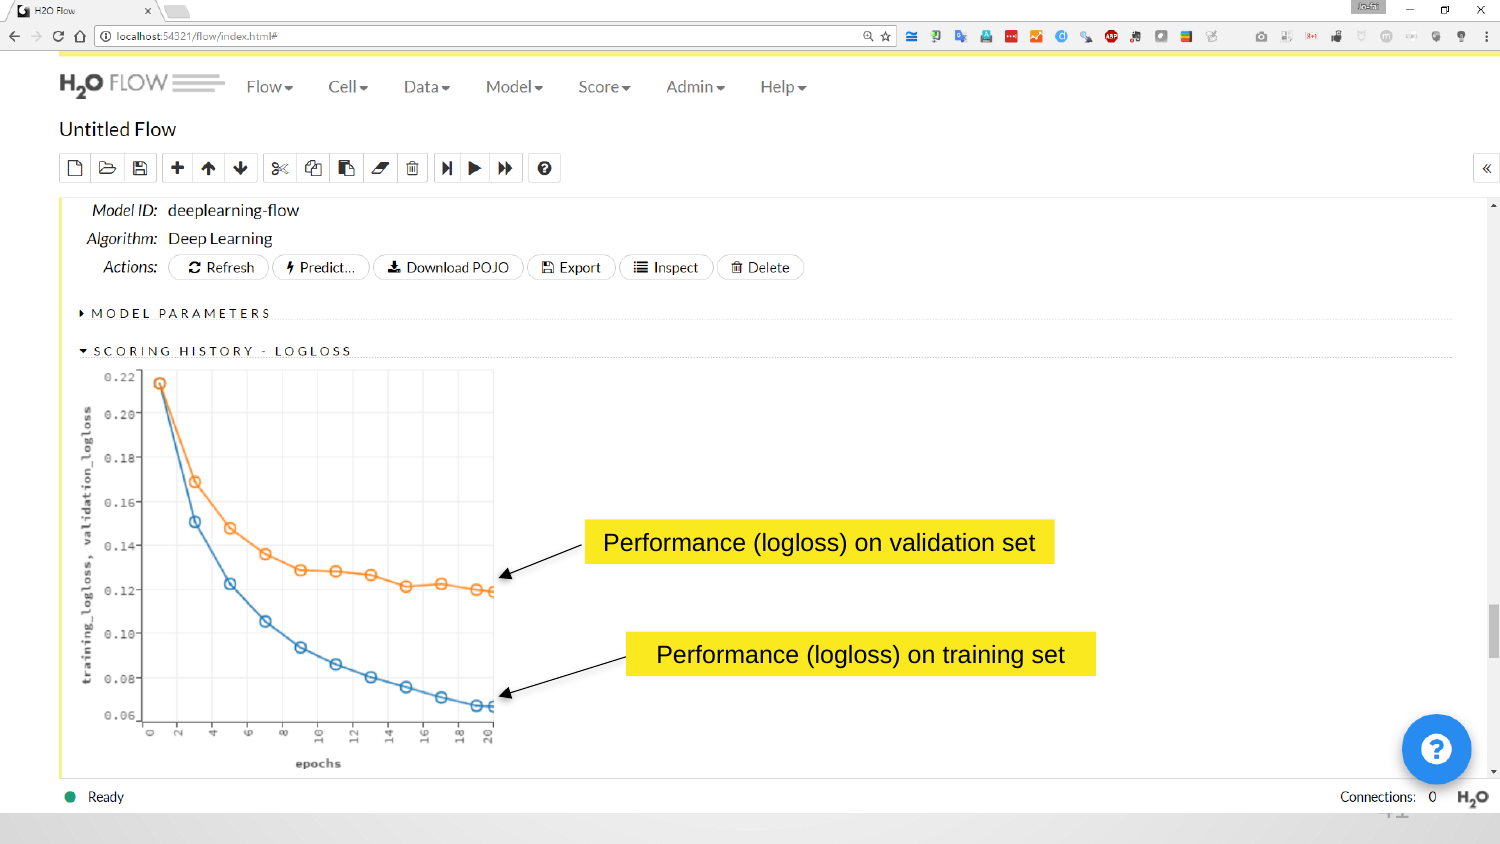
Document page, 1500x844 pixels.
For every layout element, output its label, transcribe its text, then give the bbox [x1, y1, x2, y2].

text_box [498, 544, 582, 579]
picture [0, 0, 1500, 813]
slide_number 41 [1074, 822, 1425, 827]
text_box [498, 656, 627, 697]
